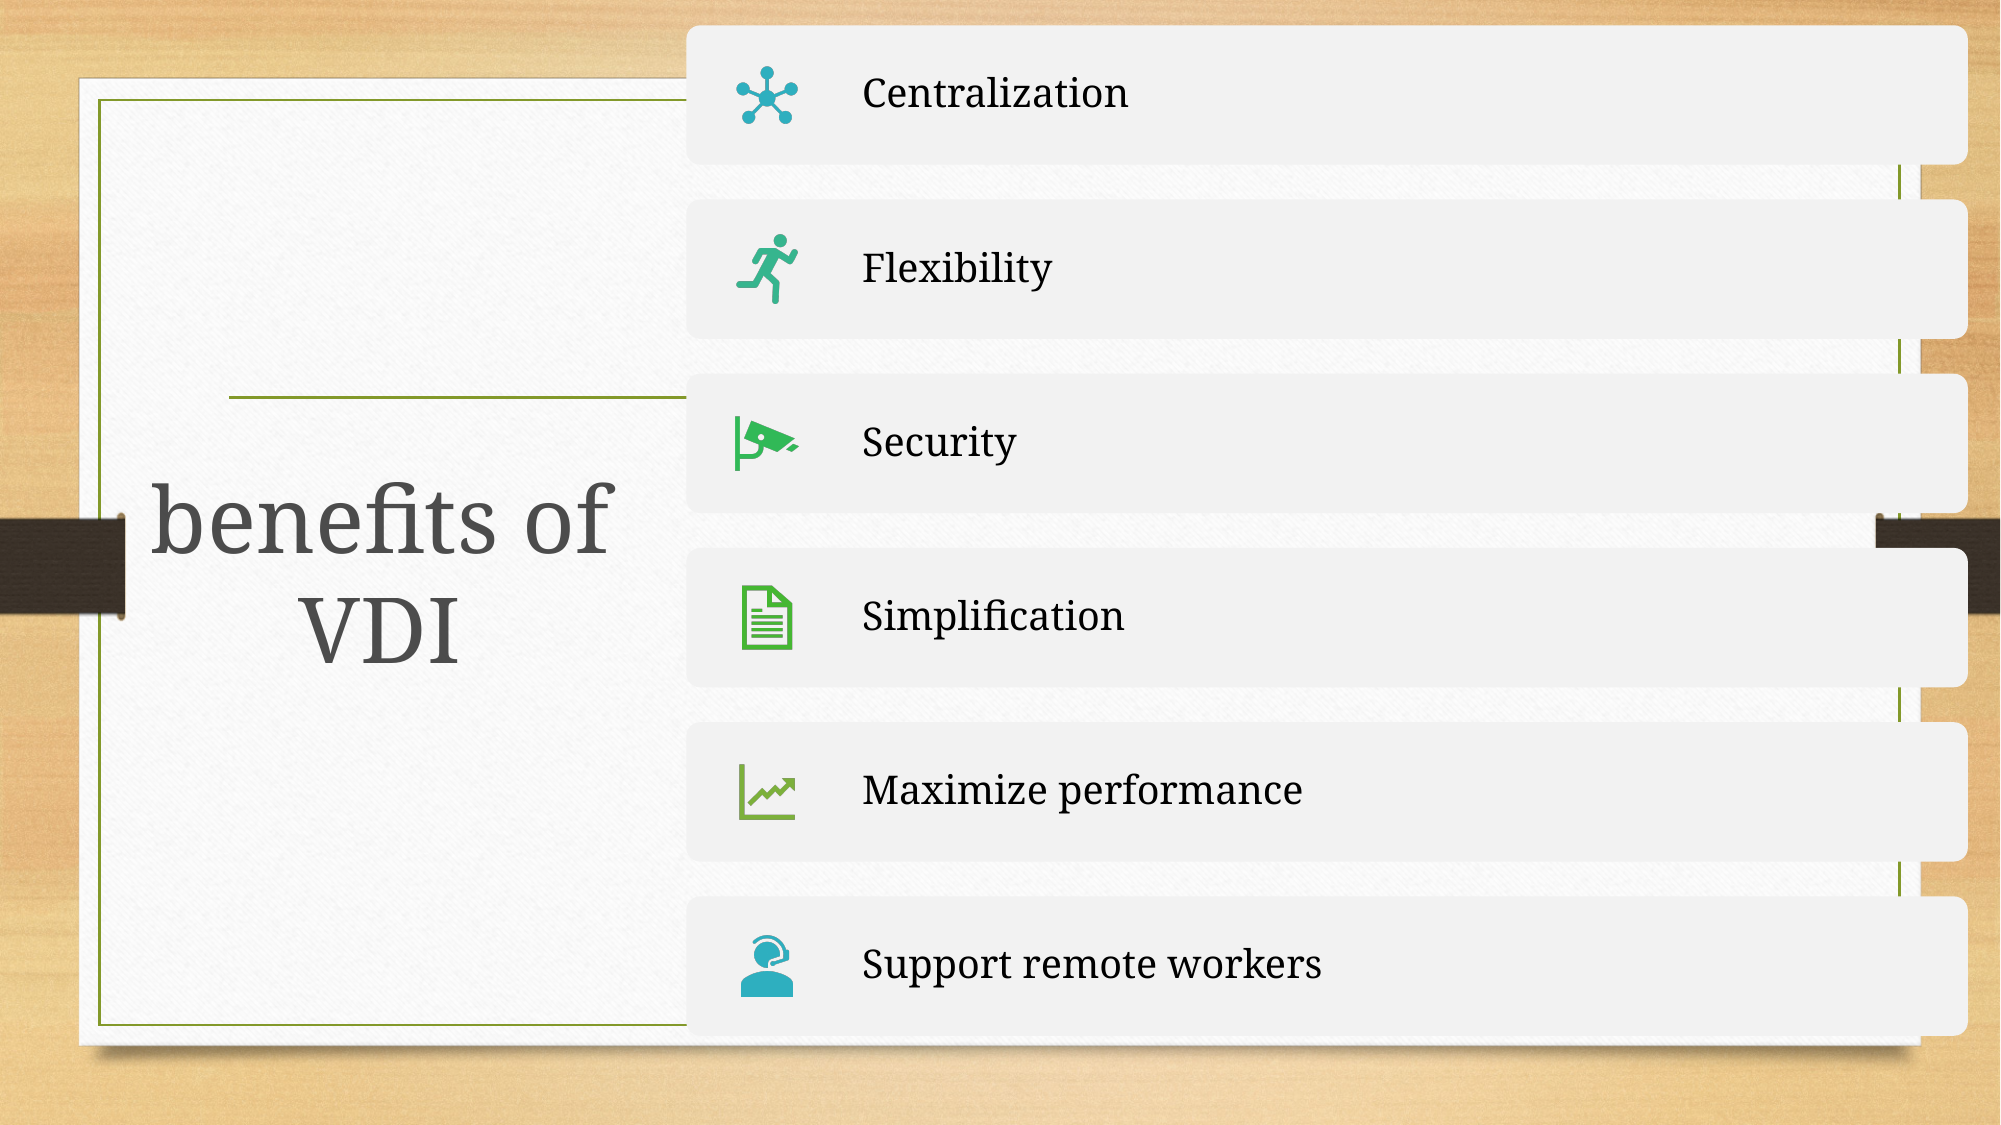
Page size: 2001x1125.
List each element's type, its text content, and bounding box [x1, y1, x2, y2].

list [686, 24, 1969, 1037]
picture [0, 0, 2001, 1125]
title benefits of VDI [75, 118, 685, 1026]
